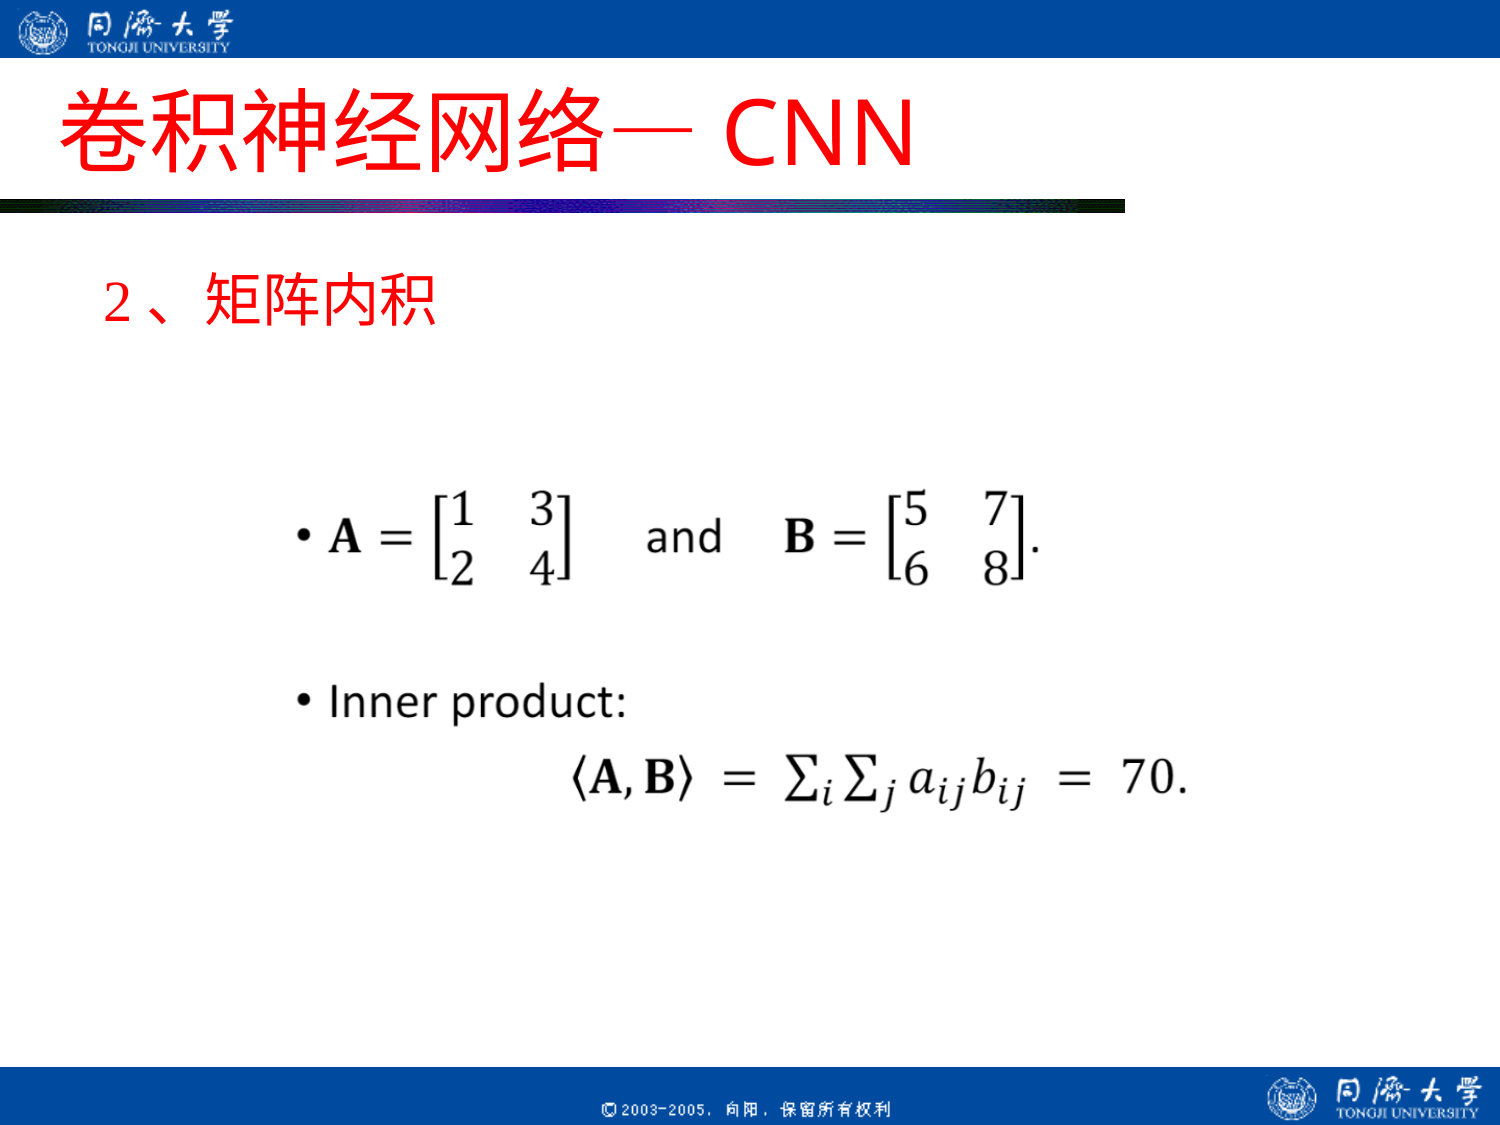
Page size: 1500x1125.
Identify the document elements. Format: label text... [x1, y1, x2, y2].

picture [0, 199, 1125, 213]
title 卷积神经网络—CNN [0, 66, 1275, 192]
picture [0, 0, 1500, 58]
picture [0, 1067, 1500, 1125]
picture [236, 452, 1264, 870]
text_box 2、矩阵内积 [88, 255, 1306, 341]
